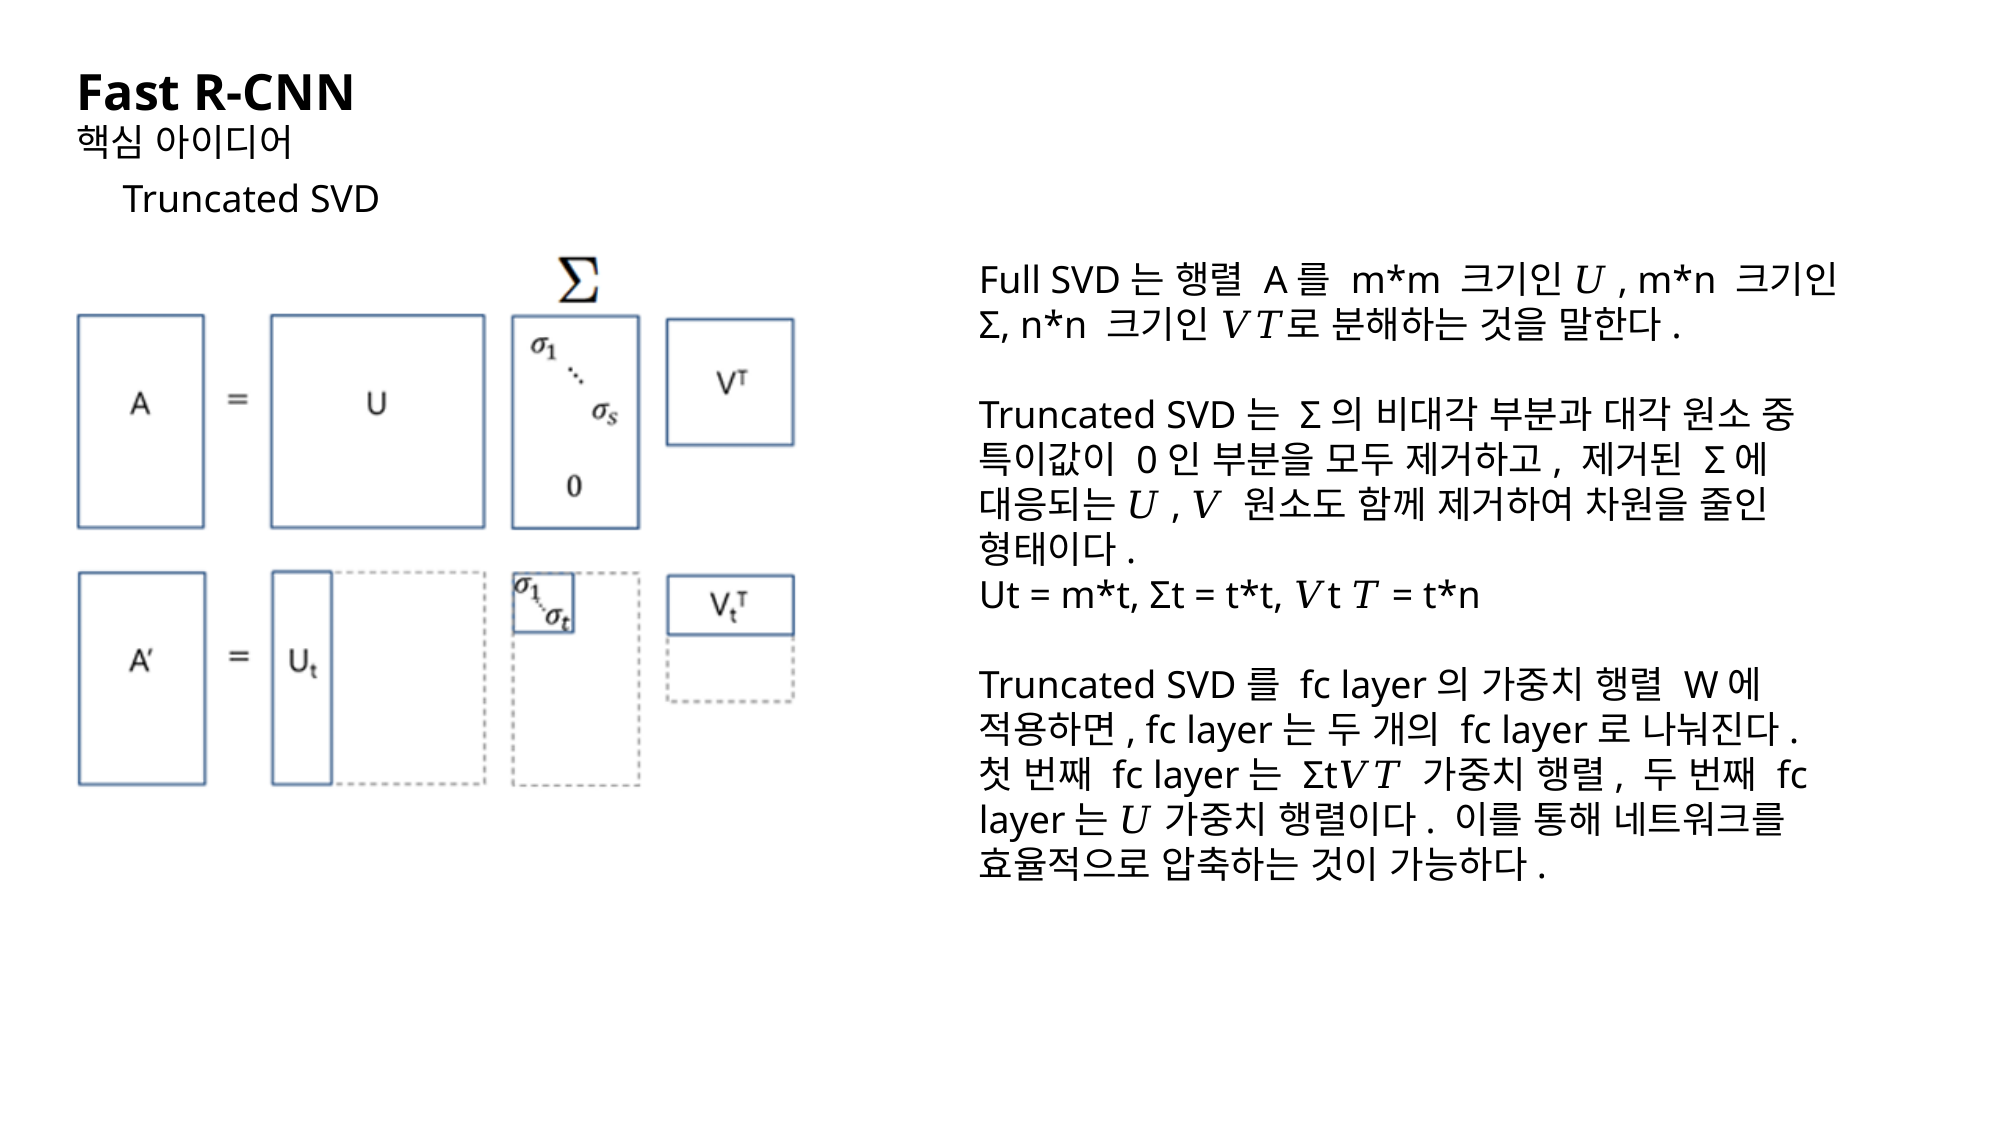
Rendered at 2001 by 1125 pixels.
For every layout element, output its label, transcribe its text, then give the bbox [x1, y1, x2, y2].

picture [57, 227, 825, 812]
text_box Truncated SVD [108, 167, 1108, 228]
text_box Full SVD는 행렬 A를 m*m 크기인 𝑈, m*n 크기인 Σ, n*n 크기인 𝑉𝑇로 분해하는 것을 말한다. Truncated SVD는 Σ의 비대각 부분과 대각 원소 중 특이값이 0인 부분을 모두 제거하고, 제거된 Σ에 대응되는 𝑈, 𝑉 원소도 함께 제거하여 차원을 줄인 형태이다. Ut = m*t, Σt = t*t, 𝑉t 𝑇 = t*n Truncated SVD를 fc layer의 가중치 행렬 W에 적용하면, fc layer는 두 개의 fc layer로 나눠진다. 첫 번째 fc layer는 Σt𝑉𝑇 가중치 행렬, 두 번째 fc layer는 𝑈 가중치 행렬이다. 이를 통해 네트워크를 효율적으로 압축하는 것이 가능하다. [964, 248, 1863, 893]
text_box 핵심 아이디어 [61, 112, 1024, 172]
text_box Fast R-CNN [61, 52, 552, 112]
